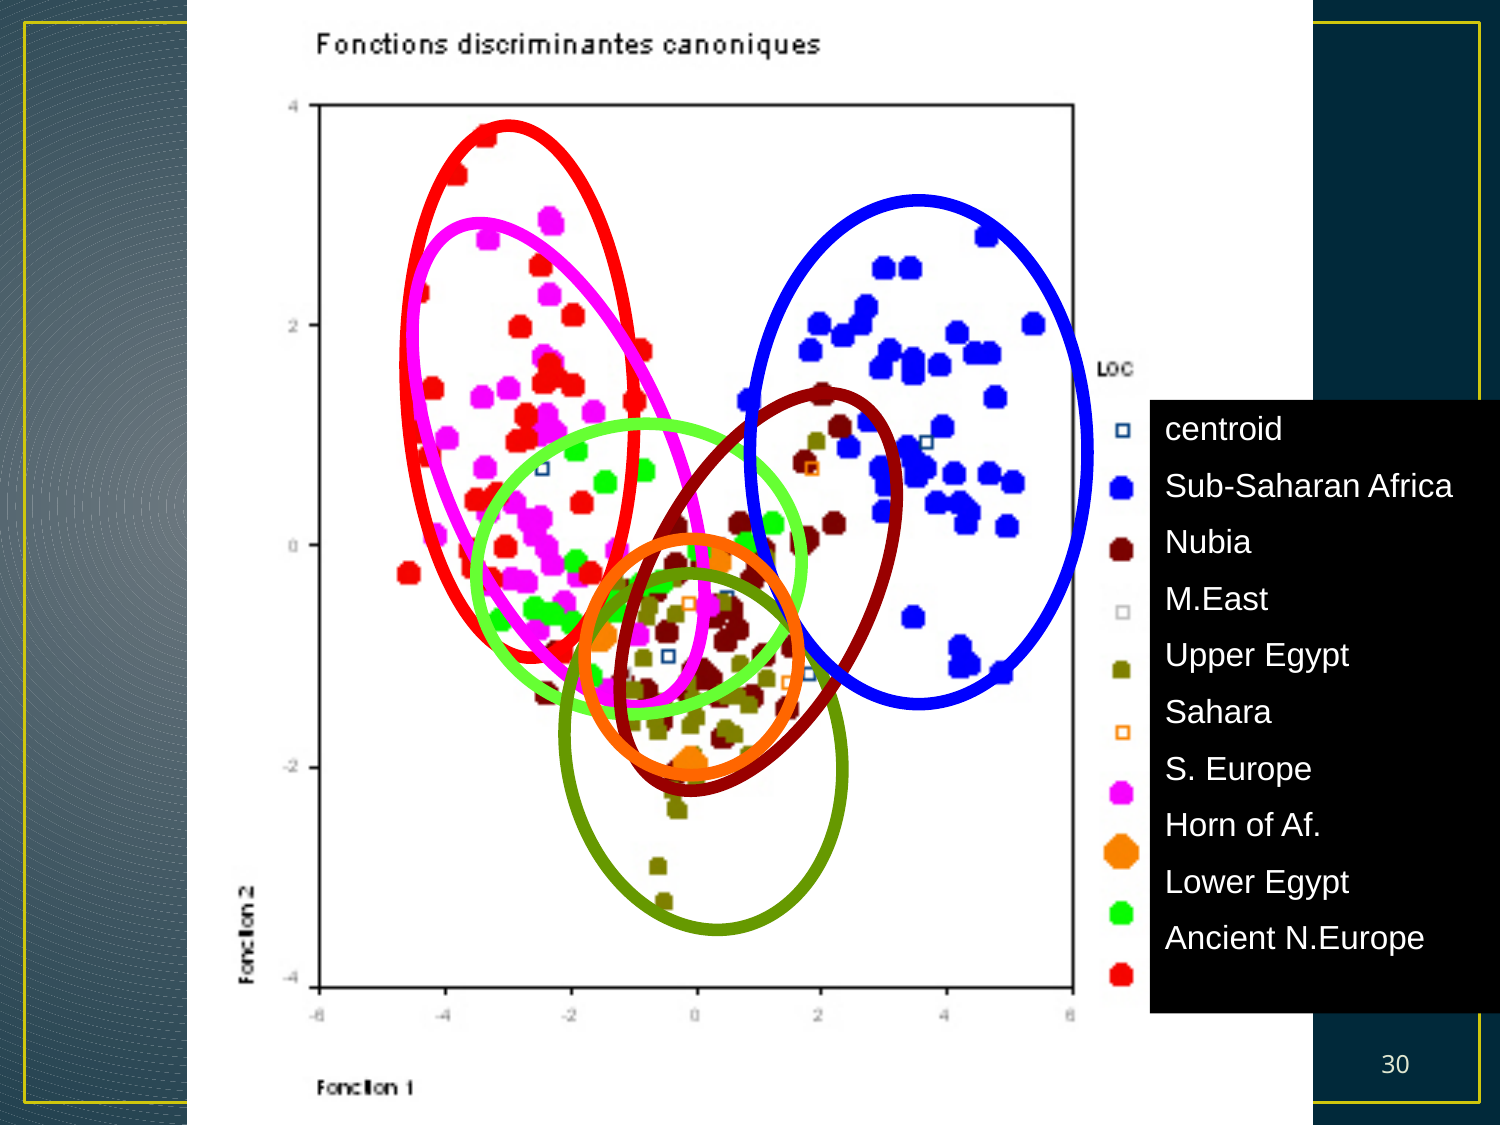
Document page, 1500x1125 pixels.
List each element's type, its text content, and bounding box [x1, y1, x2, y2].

slide_number 30 [1320, 1035, 1425, 1096]
picture [187, 0, 1313, 1125]
text_box centroid Sub-Saharan Africa Nubia M.East Upper Egypt Sahara S. Europe Horn of Af. Lower Egypt Ancient N.Europe [1320, 399, 1500, 1014]
